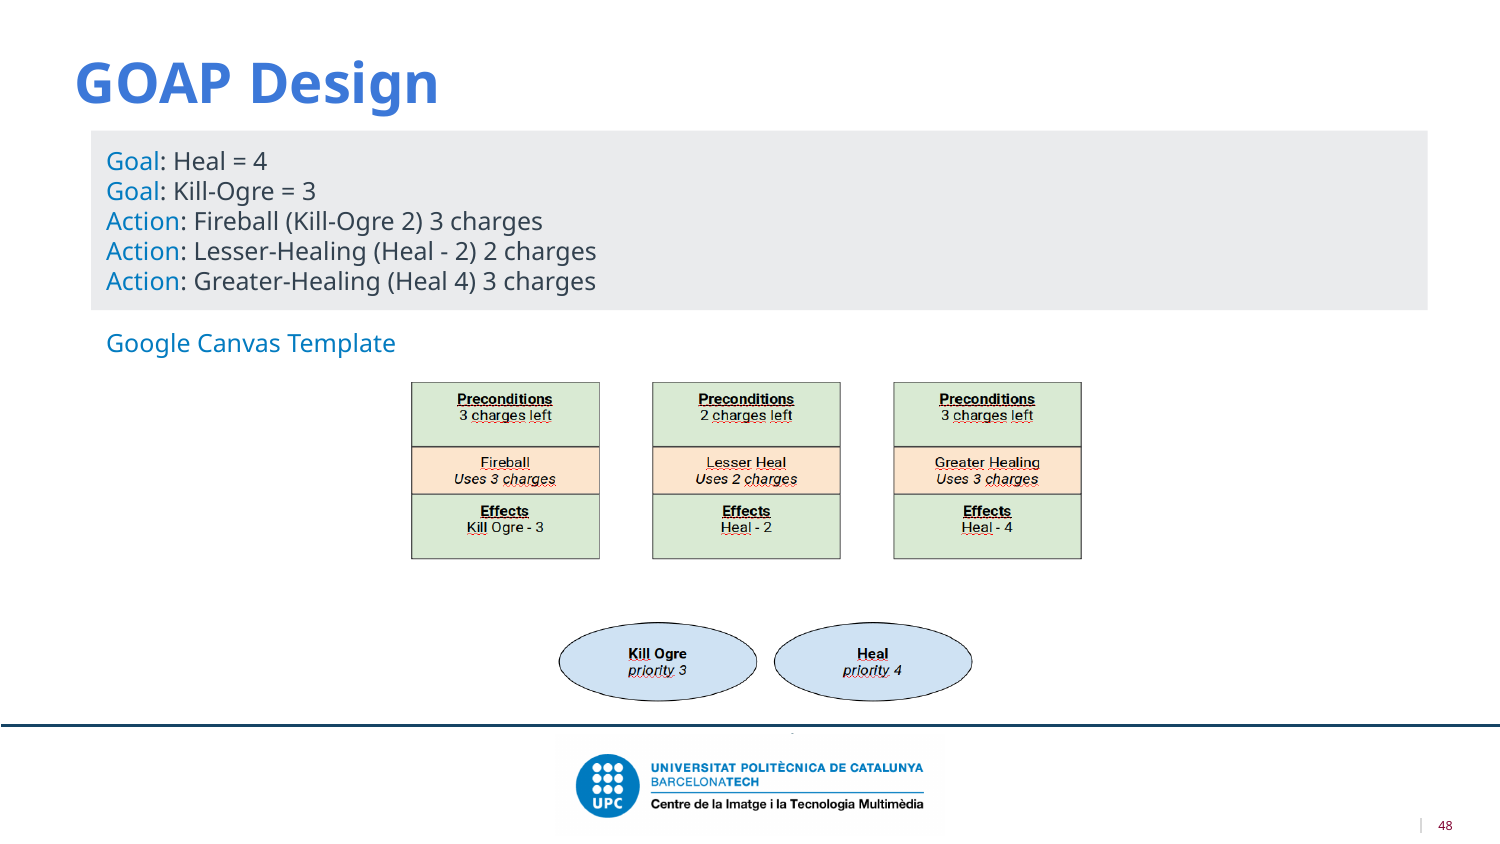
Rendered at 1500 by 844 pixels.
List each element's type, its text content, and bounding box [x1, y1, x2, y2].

list GOAP Design [74, 47, 1428, 131]
picture [390, 372, 1112, 836]
text_box Google Canvas Template [91, 312, 584, 373]
text_box Goal: Heal = 4 Goal: Kill-Ogre = 3 Action: Fireball (Kill-Ogre 2) 3 charges Action: Lesser-Healing (Heal - 2) 2 charges Action: Greater-Healing (Heal 4) 3 charges [91, 130, 1428, 311]
